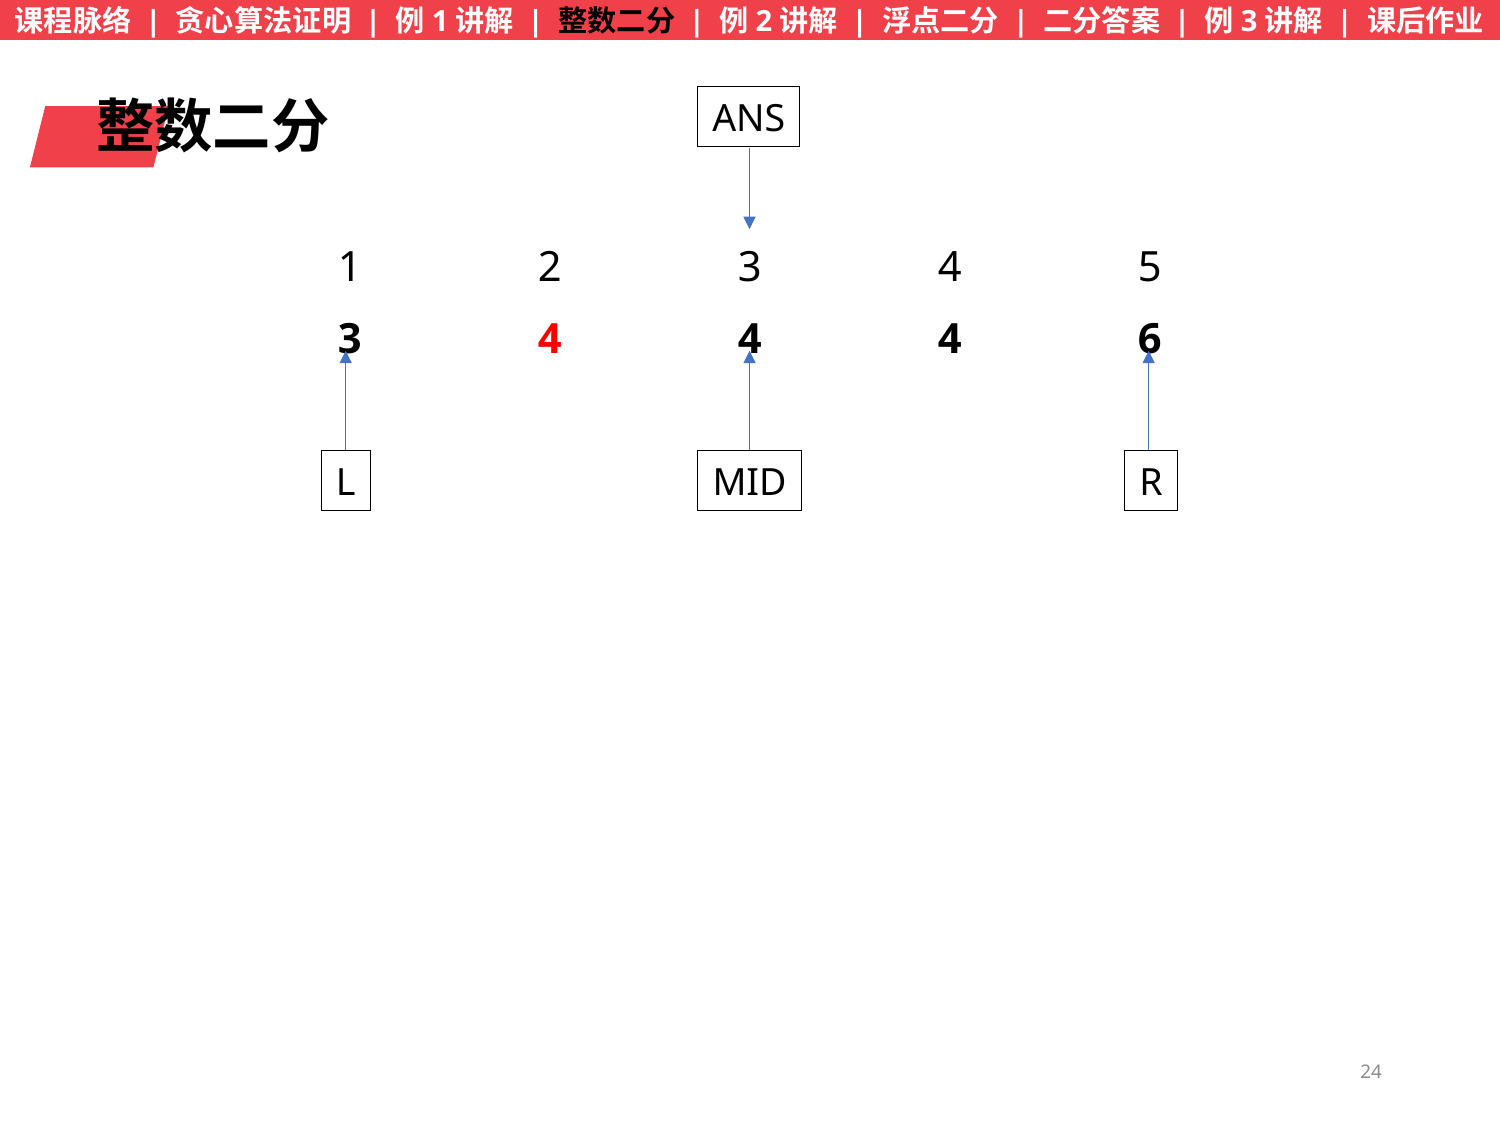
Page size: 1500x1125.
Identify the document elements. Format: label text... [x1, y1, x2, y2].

table_cell 6 [1050, 301, 1250, 373]
text_box MID [697, 450, 802, 511]
text_box L [321, 450, 371, 511]
table_header 1 [250, 229, 450, 301]
table_cell 4 [450, 301, 650, 373]
table_header 2 [450, 229, 650, 301]
table_cell 4 [850, 301, 1050, 373]
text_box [29, 81, 1246, 168]
slide_number 24 [1059, 1042, 1397, 1103]
text_box R [1124, 450, 1178, 511]
table_header 5 [1050, 229, 1250, 301]
table_header 3 [650, 229, 850, 301]
table_cell 3 [250, 301, 450, 373]
table_header 4 [850, 229, 1050, 301]
text_box 课程脉络 | 贪心算法证明 | 例1讲解 | 整数二分 | 例2讲解 | 浮点二分 | 二分答案 | 例3讲解 | 课后作业 [0, 0, 1500, 41]
table_cell 4 [650, 301, 850, 373]
